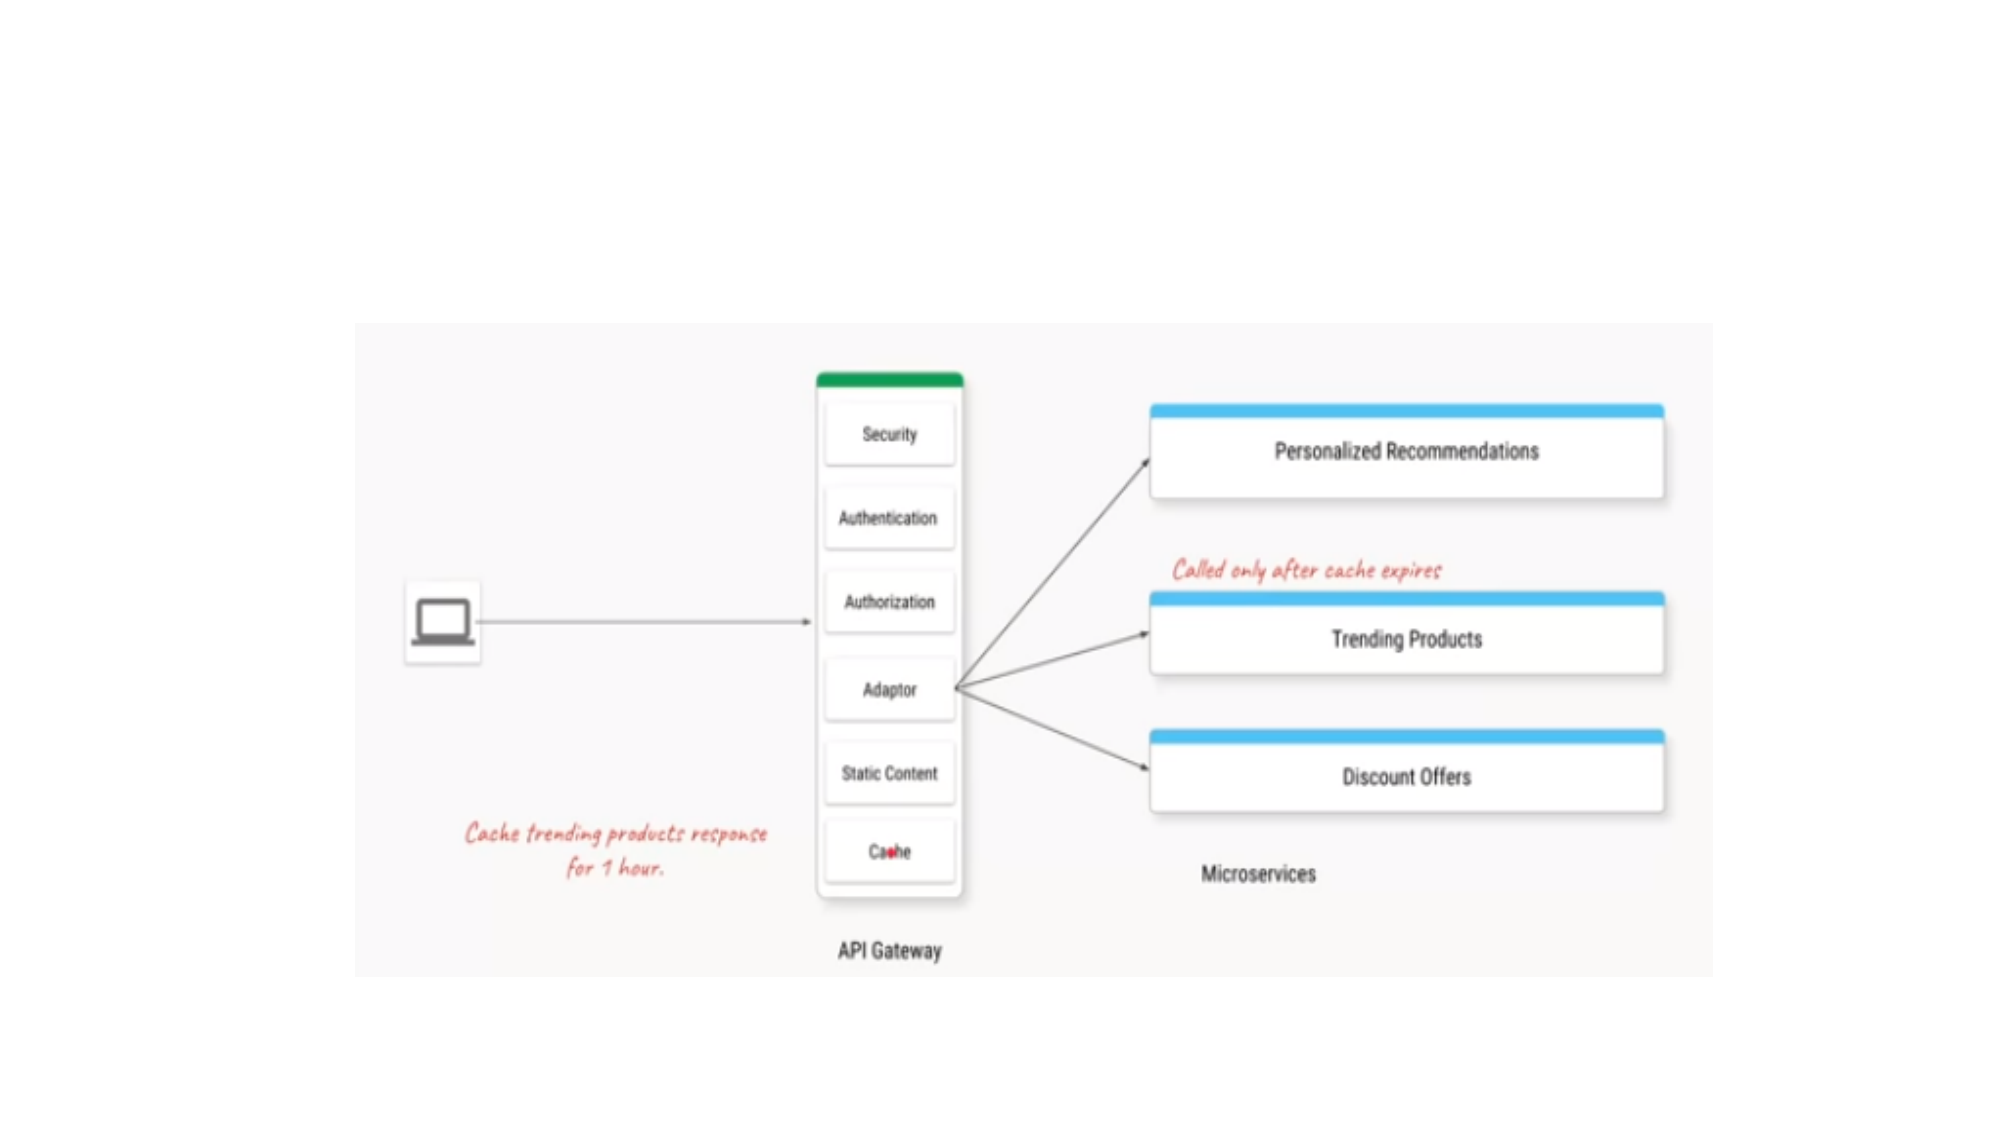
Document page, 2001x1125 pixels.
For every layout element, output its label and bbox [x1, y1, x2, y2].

list [355, 323, 1713, 977]
